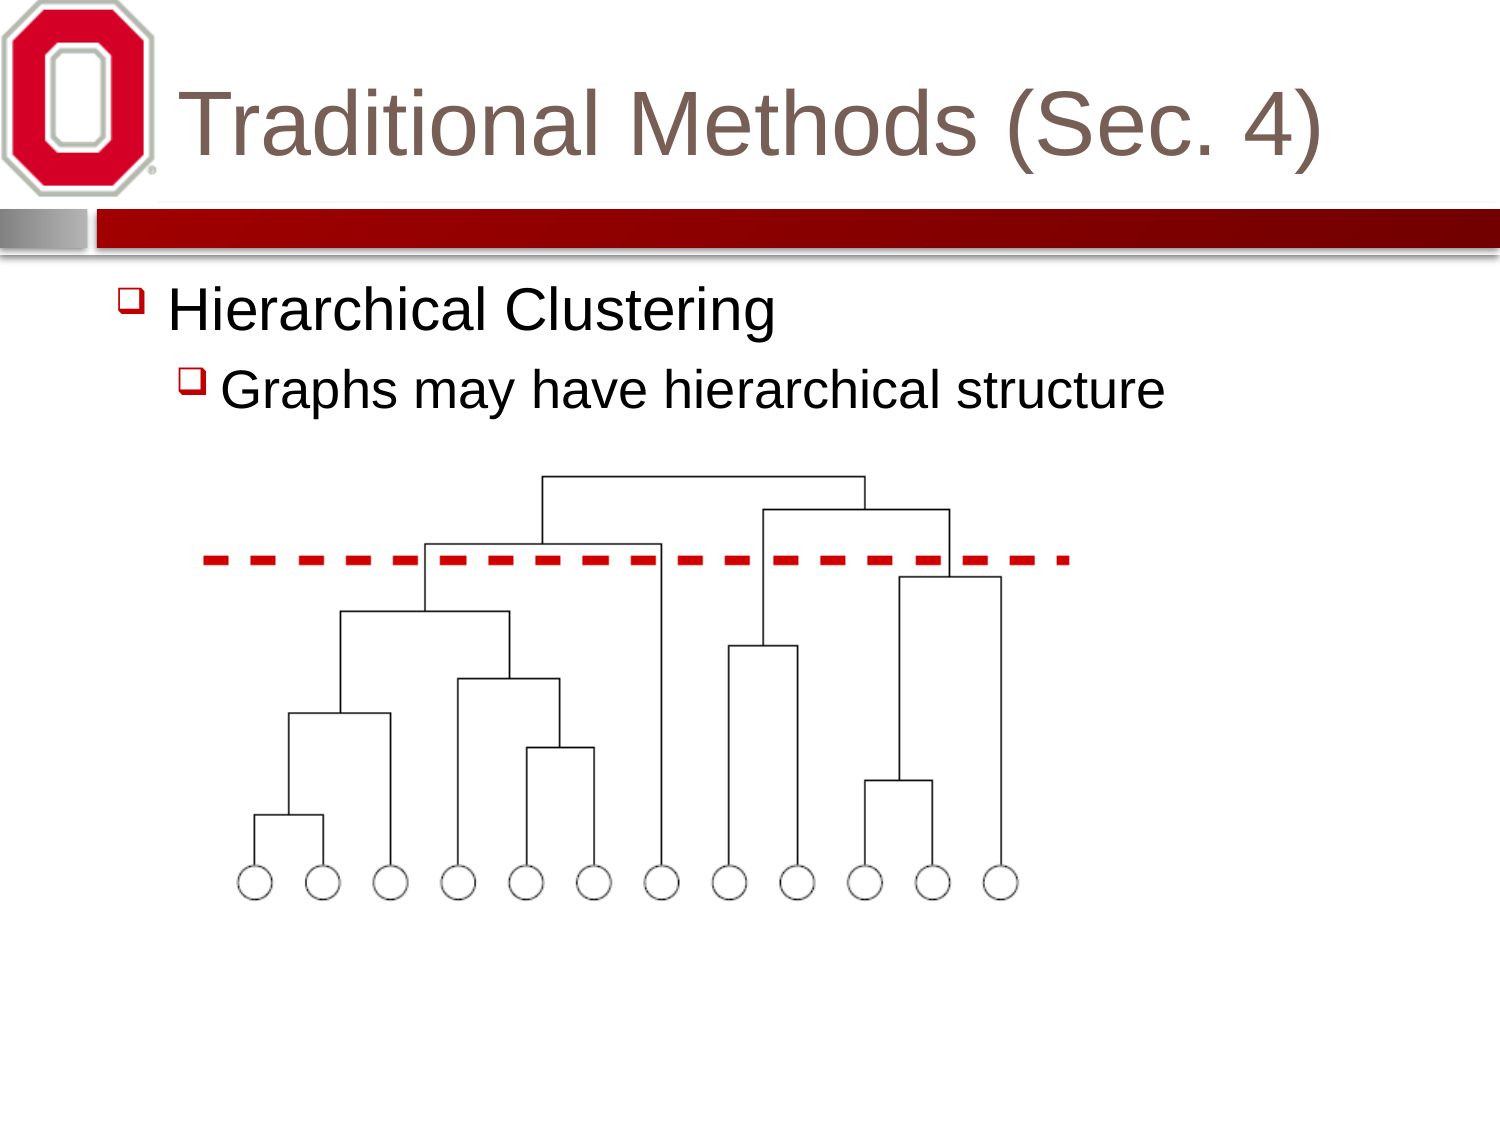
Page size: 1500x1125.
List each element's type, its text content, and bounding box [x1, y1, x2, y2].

picture [0, 0, 158, 208]
picture [174, 437, 1093, 913]
title Traditional Methods (Sec. 4) [162, 37, 1439, 201]
list Hierarchical Clustering Graphs may have hierarchical structure [100, 262, 1439, 1001]
